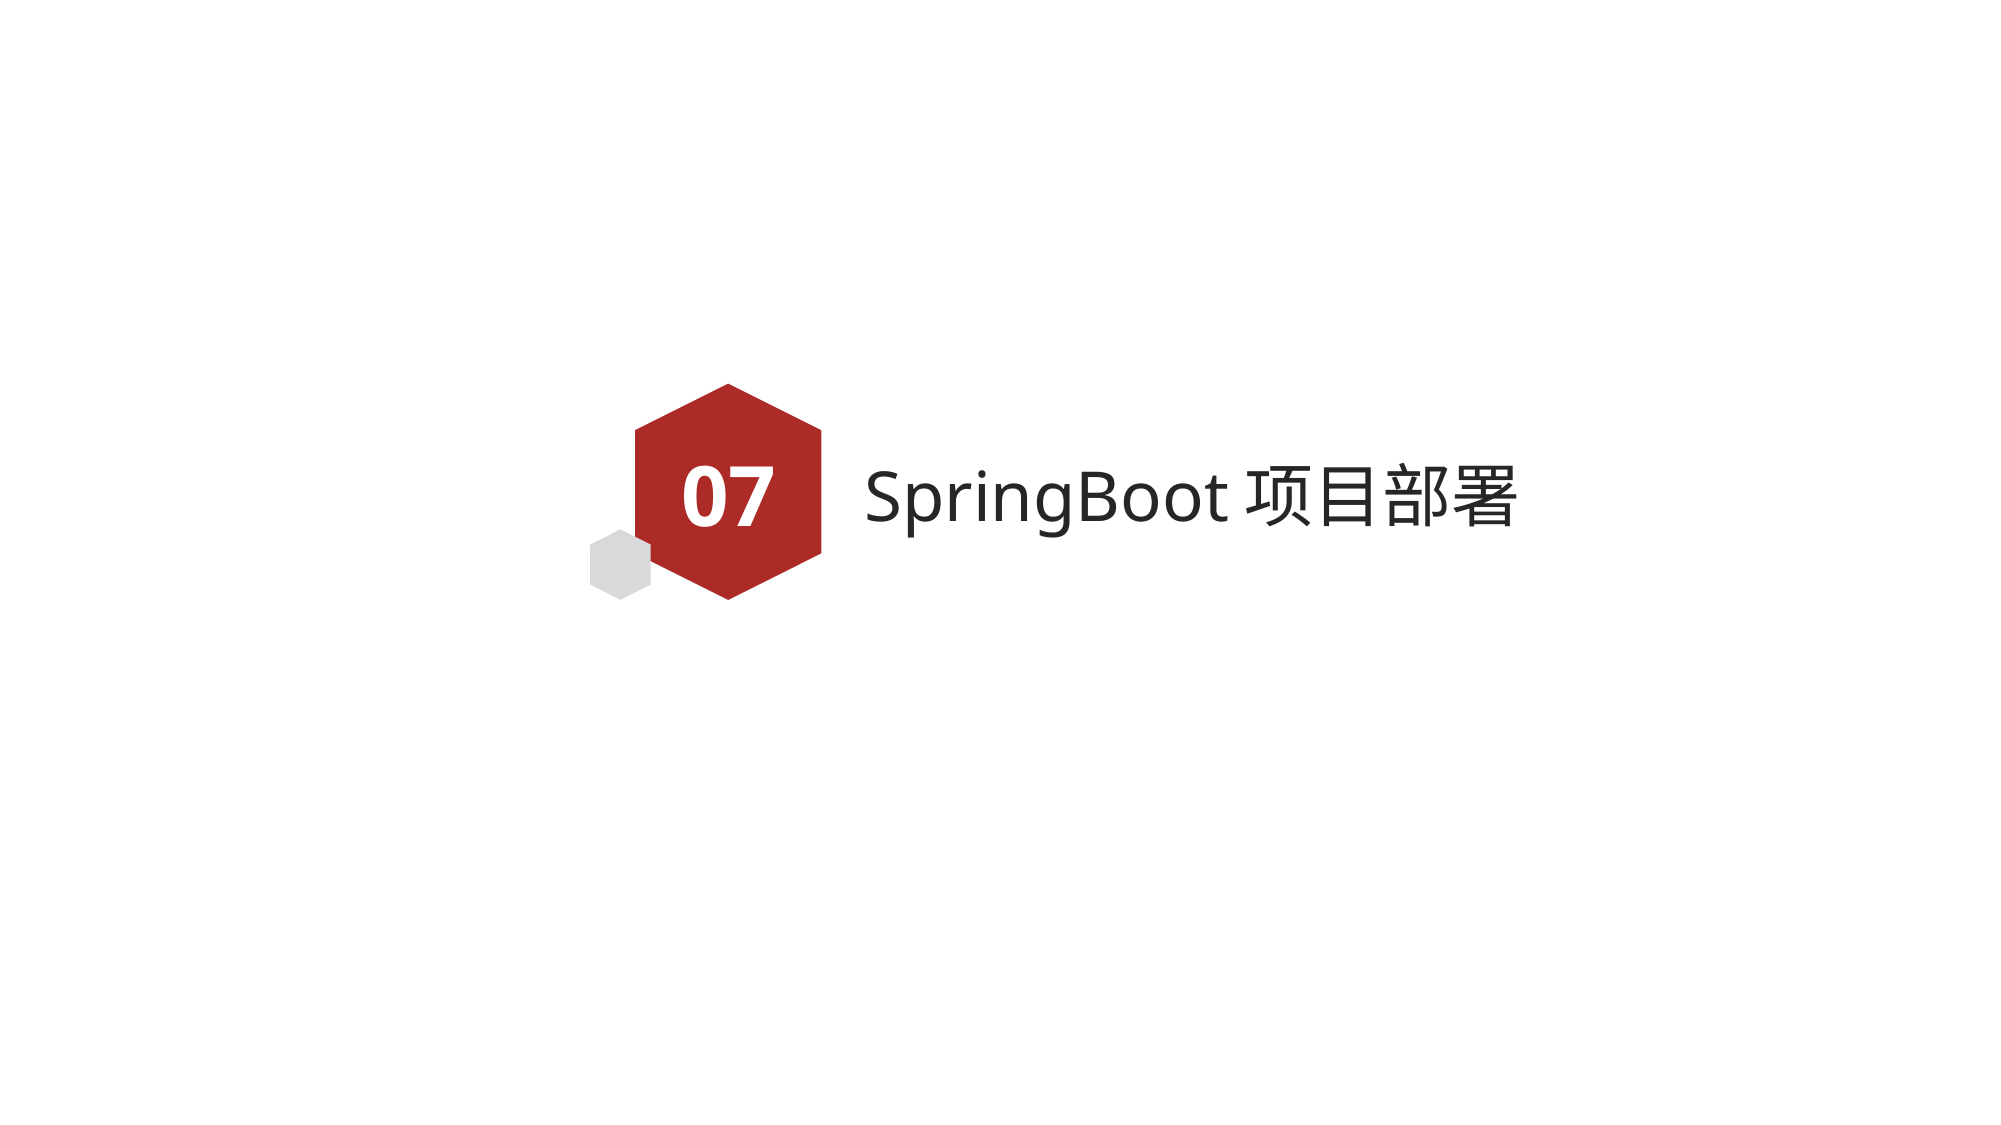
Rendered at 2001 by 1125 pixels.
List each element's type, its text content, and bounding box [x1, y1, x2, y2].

list 07 [636, 404, 822, 594]
title SpringBoot项目部署 [849, 454, 1698, 545]
